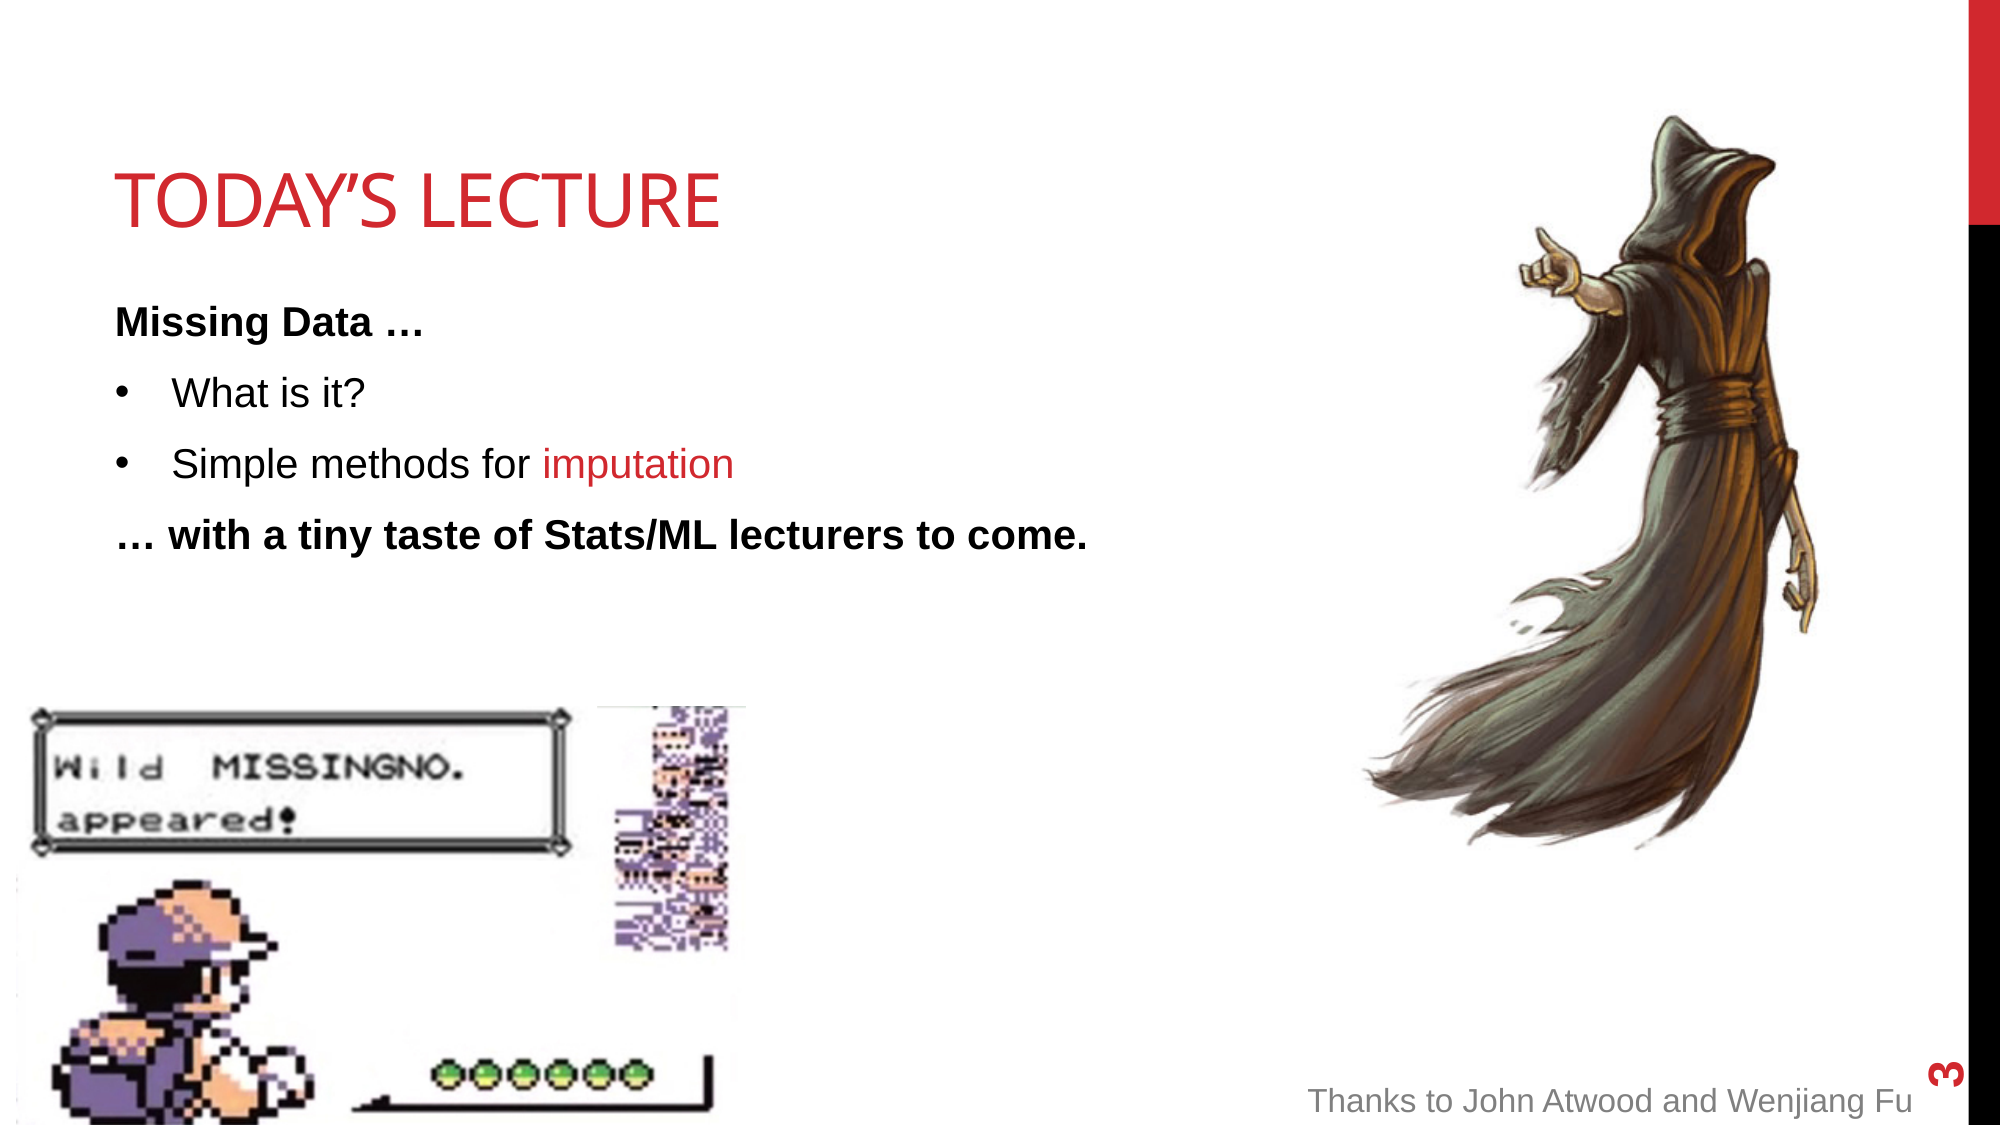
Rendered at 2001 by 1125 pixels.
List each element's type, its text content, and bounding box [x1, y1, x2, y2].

slide_number 3 [1903, 887, 1984, 1104]
title Today’s Lecture [99, 25, 1367, 250]
list Missing Data … What is it? Simple methods for imputation … with a tiny taste of Stats/ML lecturers to come. [99, 287, 1767, 1005]
text_box Thanks to John Atwood and Wenjiang Fu [808, 1071, 1929, 1125]
picture [1339, 84, 1901, 870]
picture [16, 705, 746, 1125]
